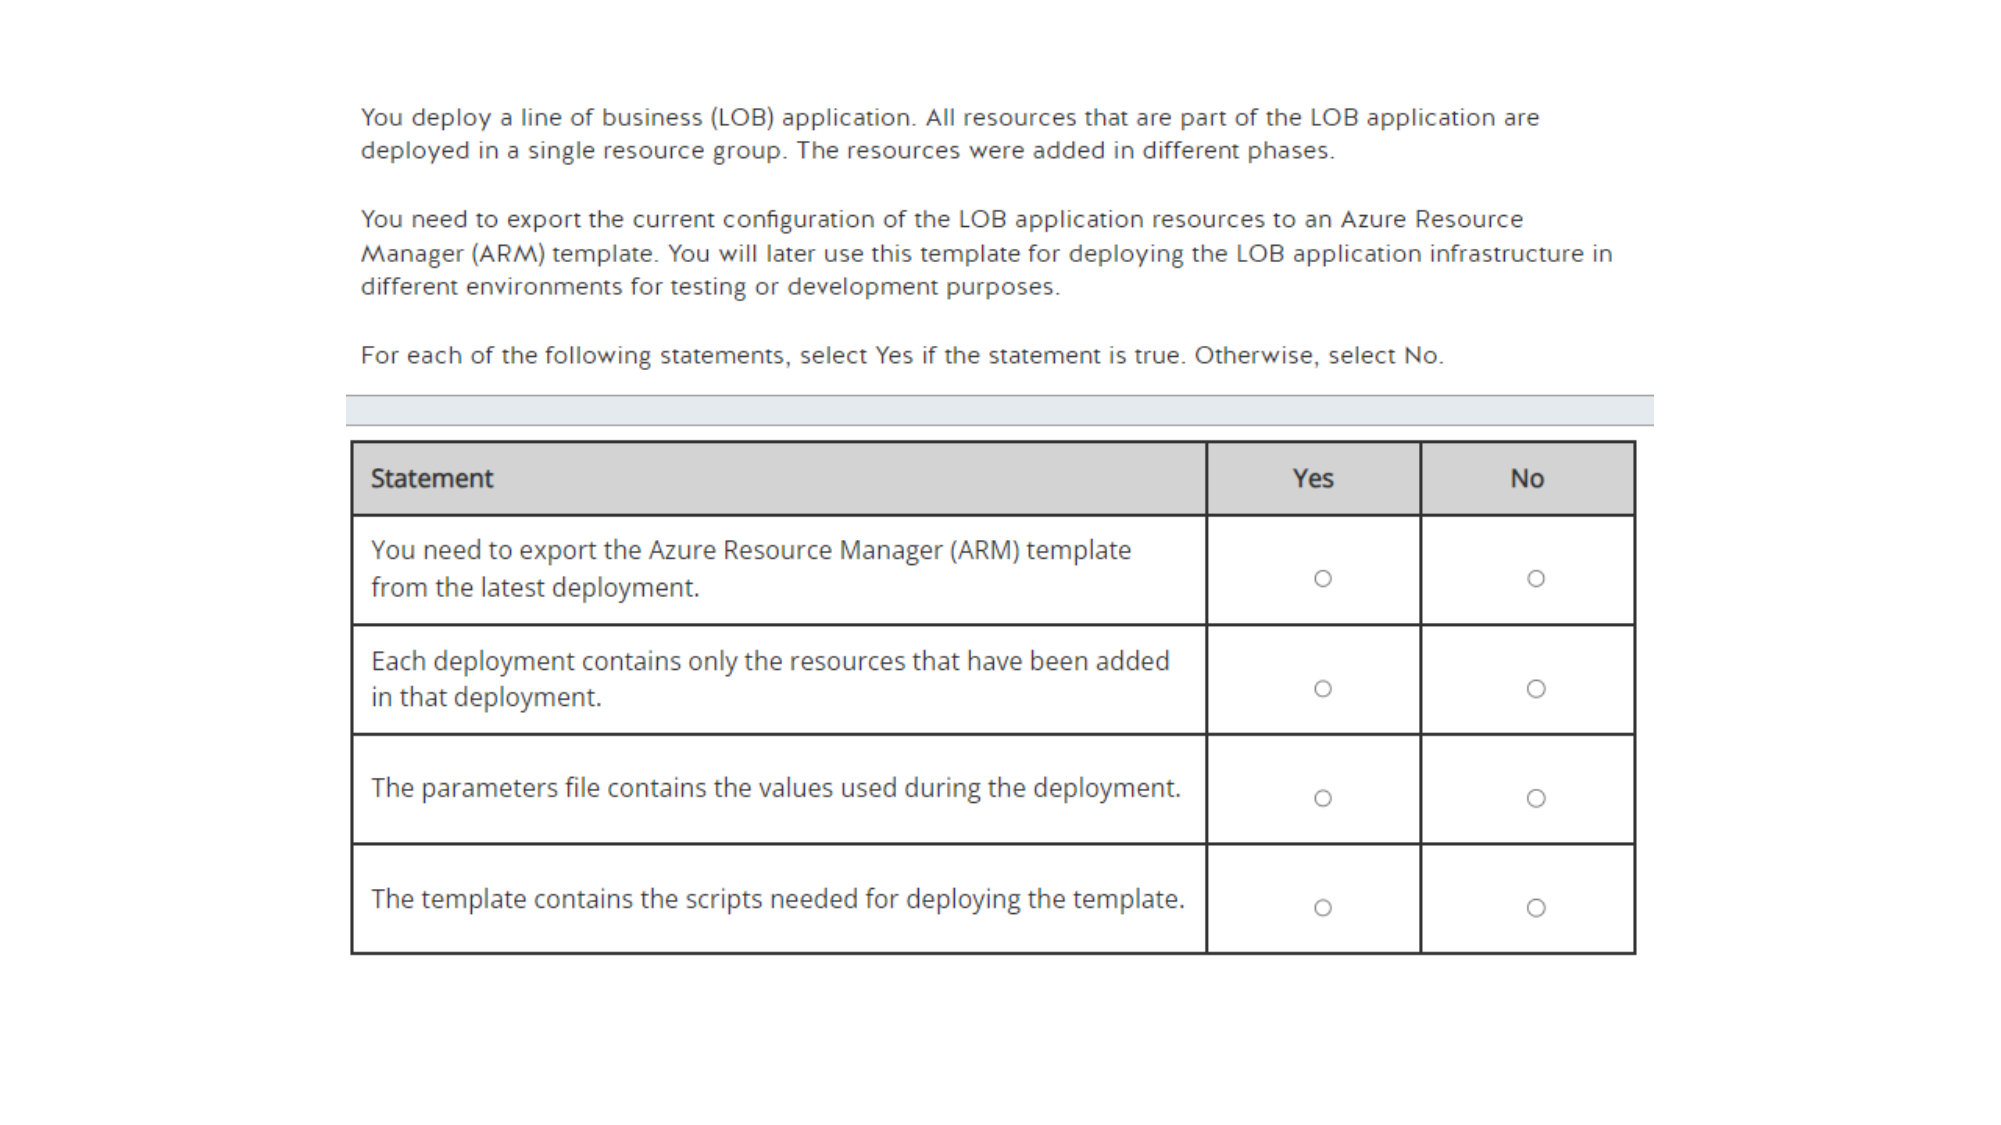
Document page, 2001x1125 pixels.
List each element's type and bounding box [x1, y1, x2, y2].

picture [346, 93, 1654, 1032]
